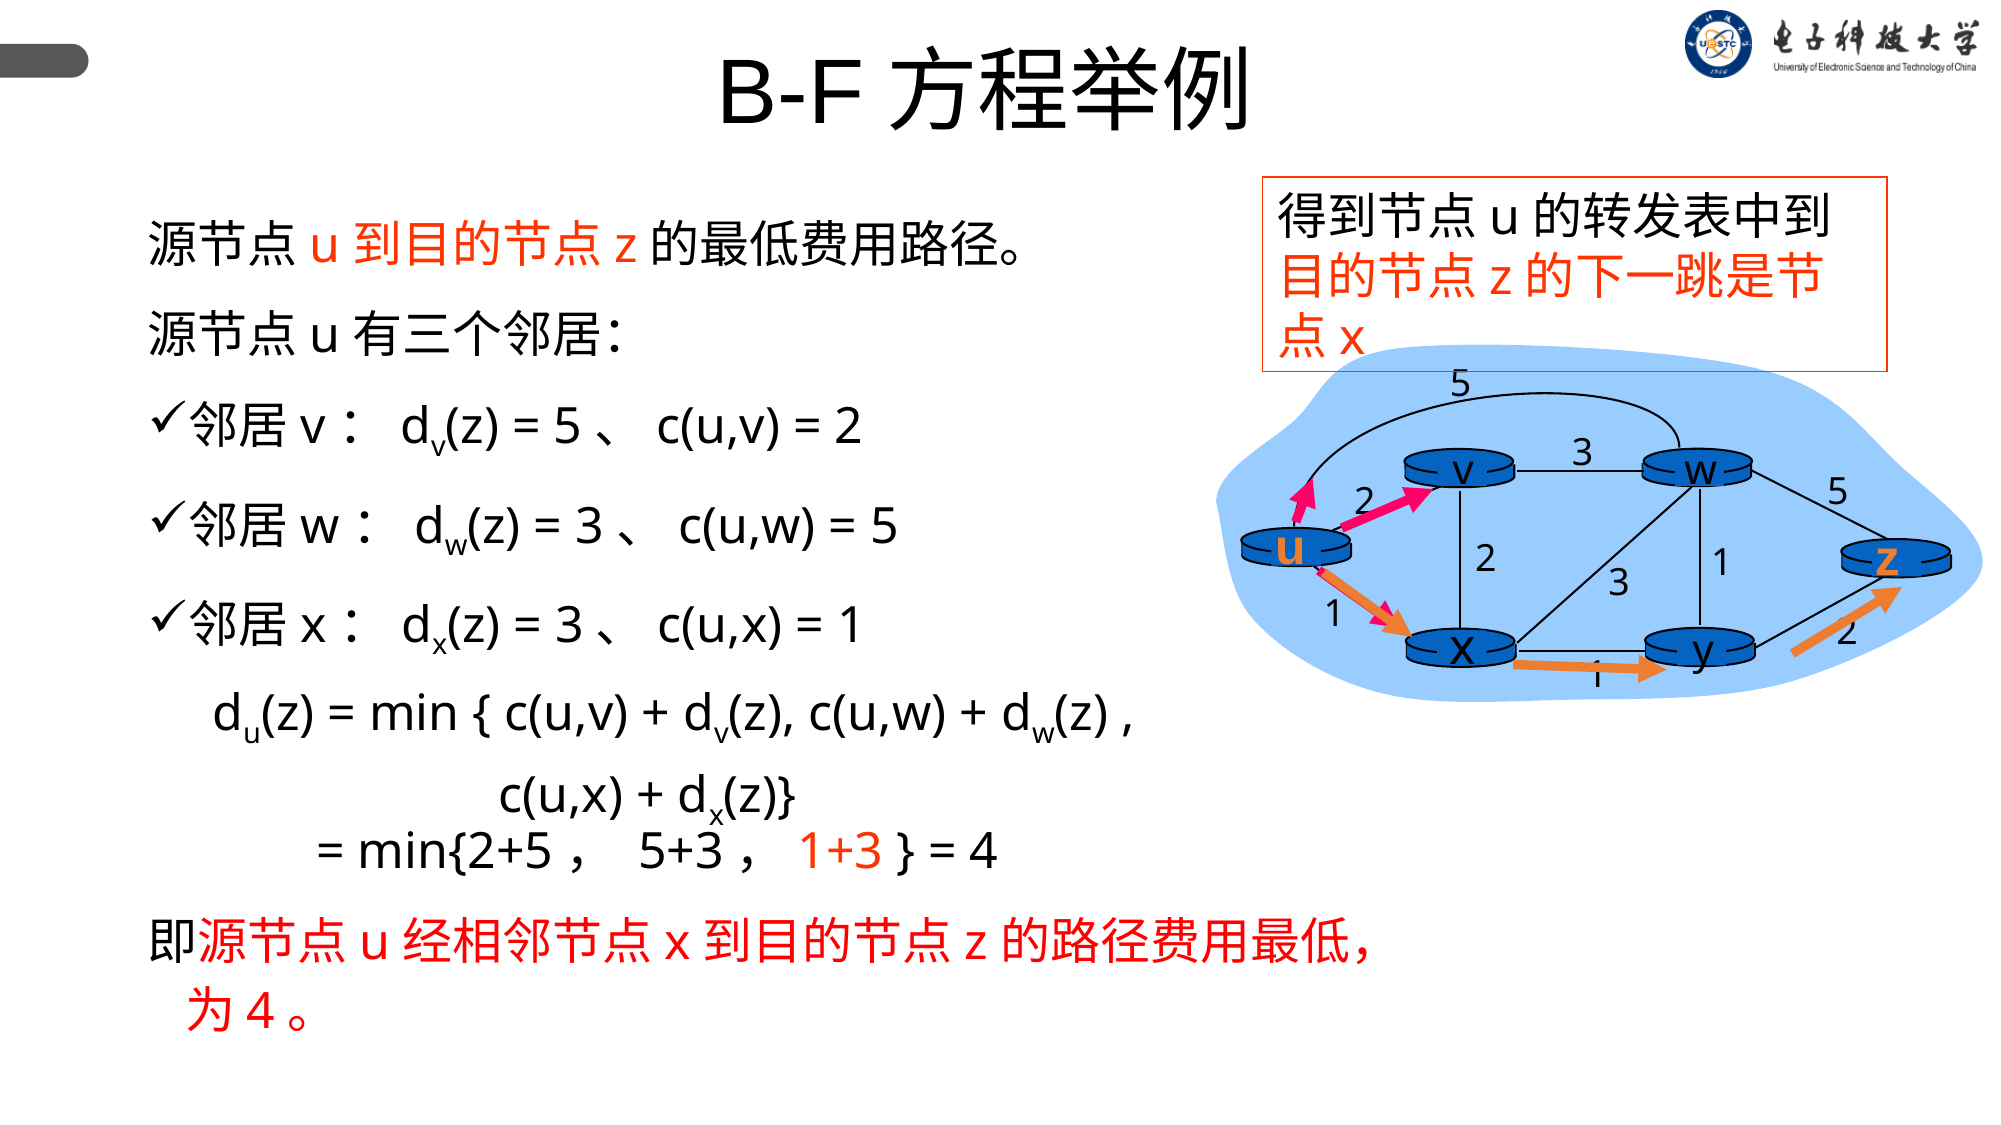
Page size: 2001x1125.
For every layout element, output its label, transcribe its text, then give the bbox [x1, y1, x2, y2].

list 源节点u到目的节点z的最低费用路径。 源节点u有三个邻居： 邻居v：dv(z) = 5、c(u,v) = 2 邻居w：dw(z) = 3、c(u,w) = 5 邻居x：dx(z) = 3、c(u,x) = 1 du(z) = min { c(u,v) + dv(z), c(u,w) + dw(z) , c(u,x) + dx(z)} = min{2+5， 5+3，1+3 } = 4 即源节点u经相邻节点x到目的节点z的路径费用最低，为4。 [132, 196, 1438, 1060]
title B-F方程举例 [0, 37, 1970, 225]
text_box 得到节点u的转发表中到目的节点z的下一跳是节点x [1262, 176, 1888, 339]
picture [1685, 10, 1979, 78]
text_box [1215, 339, 1998, 706]
